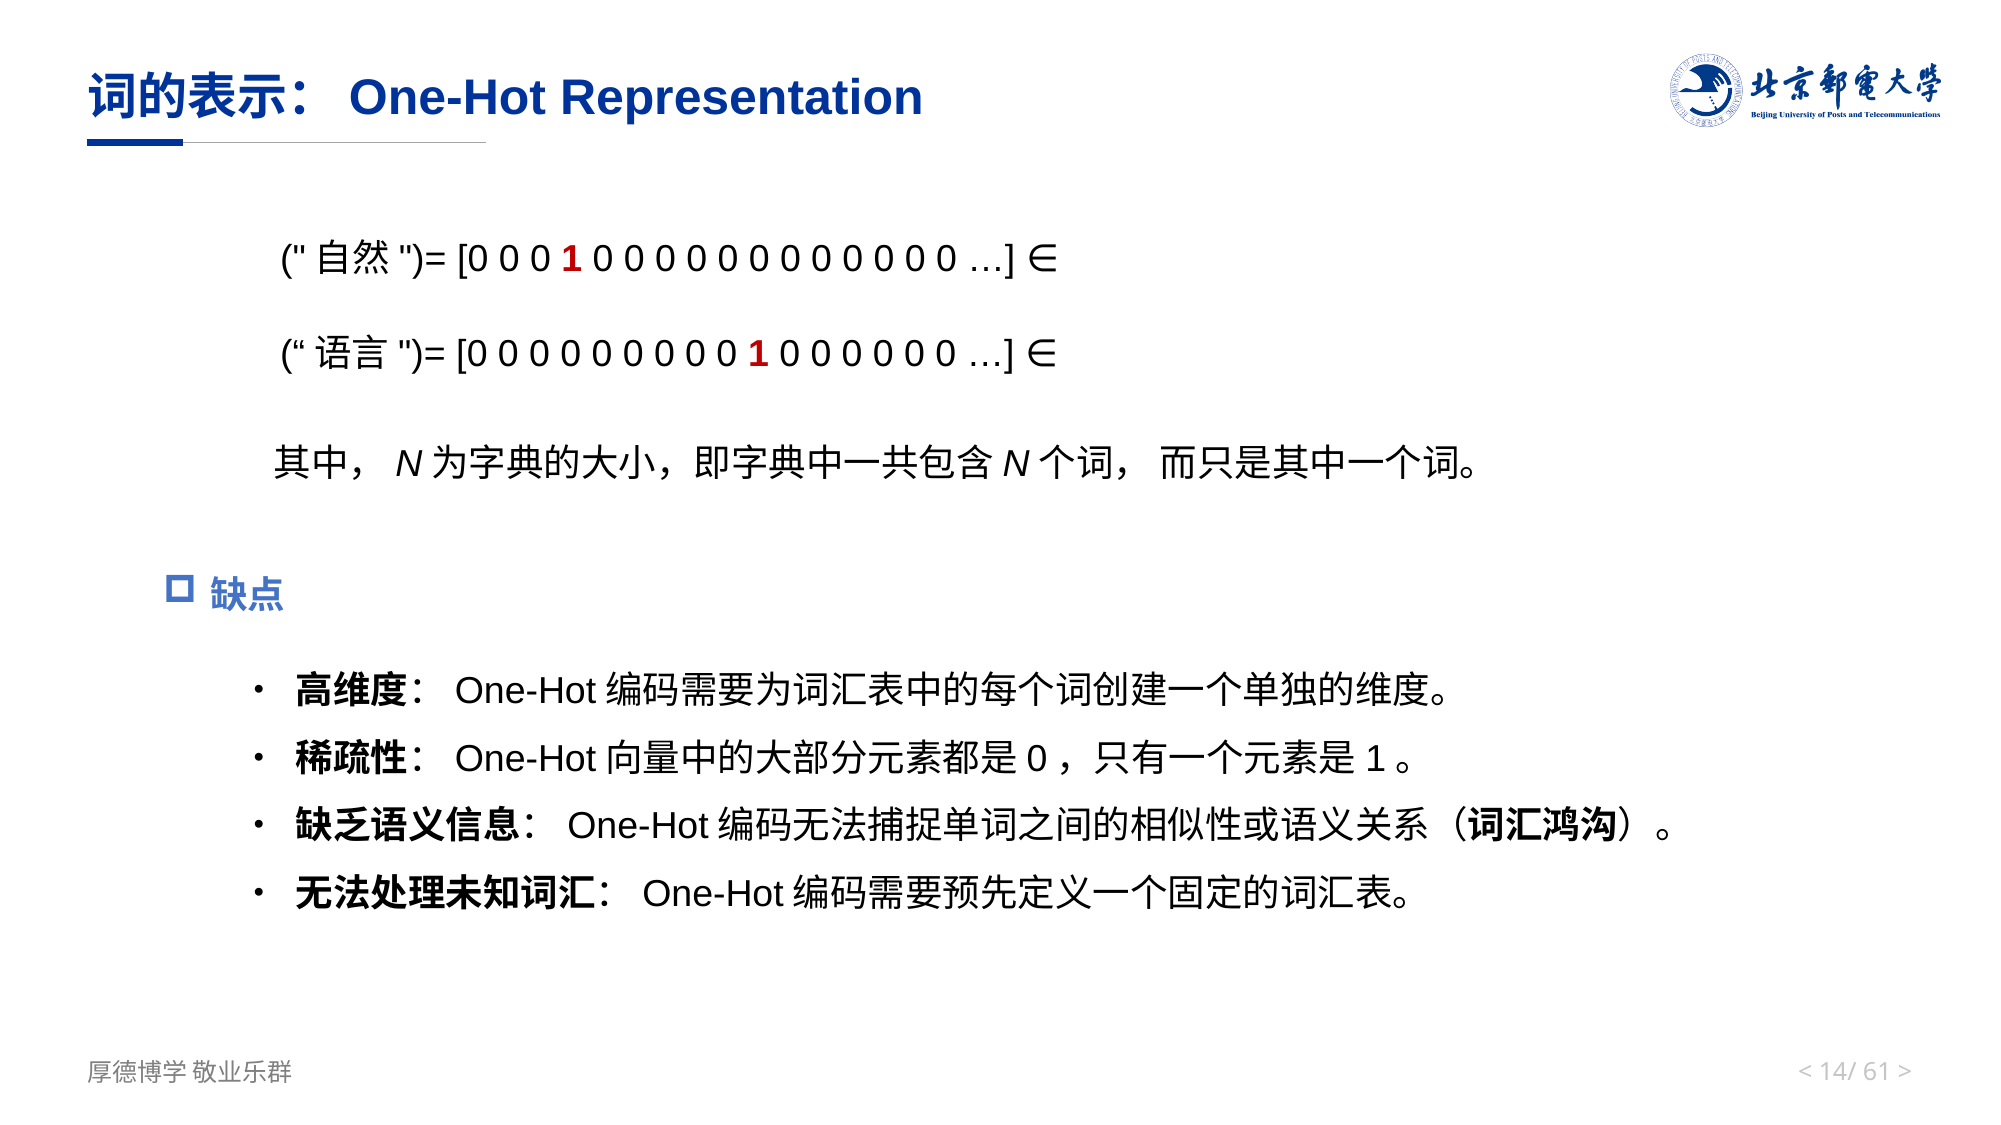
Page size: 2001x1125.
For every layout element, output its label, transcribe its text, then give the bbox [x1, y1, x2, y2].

text_box 缺点 [148, 541, 1382, 624]
text_box • 高维度：One-Hot编码需要为词汇表中的每个词创建一个单独的维度。 • 稀疏性：One-Hot向量中的大部分元素都是0，只有一个元素是1。 • 缺乏语义信息：One-Hot编码无法捕捉单词之间的相似性或语义关系（词汇鸿沟）。 • 无法处理未知词汇：One-Hot编码需要预先定义一个固定的词汇表。 [226, 636, 1744, 922]
title 词的表示：One-Hot Representation [71, 48, 1558, 150]
slide_number < 13/ 61 > [1477, 1048, 1928, 1097]
picture [1662, 47, 1949, 134]
